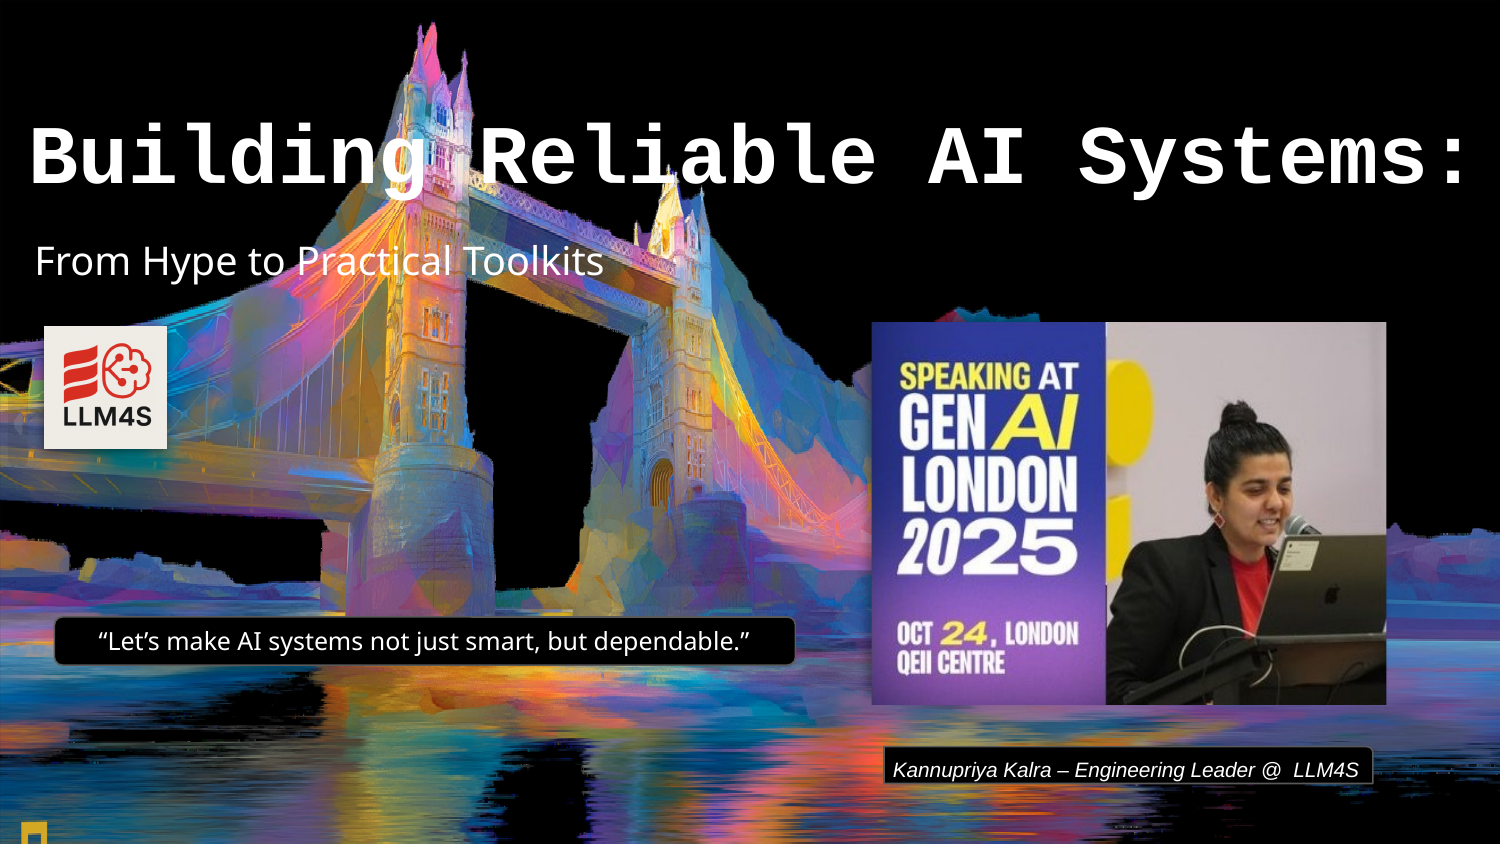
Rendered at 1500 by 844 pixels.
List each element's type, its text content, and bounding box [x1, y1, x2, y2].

text_box From Hype to Practical Toolkits [19, 213, 838, 298]
subtitle Kannupriya Kalra – Engineering Leader @ LLM4S [877, 738, 1381, 787]
title Building Reliable AI Systems: [13, 92, 1500, 215]
subtitle “Let’s make AI systems not just smart, but dependable.” [38, 612, 860, 665]
picture [0, 0, 1500, 844]
